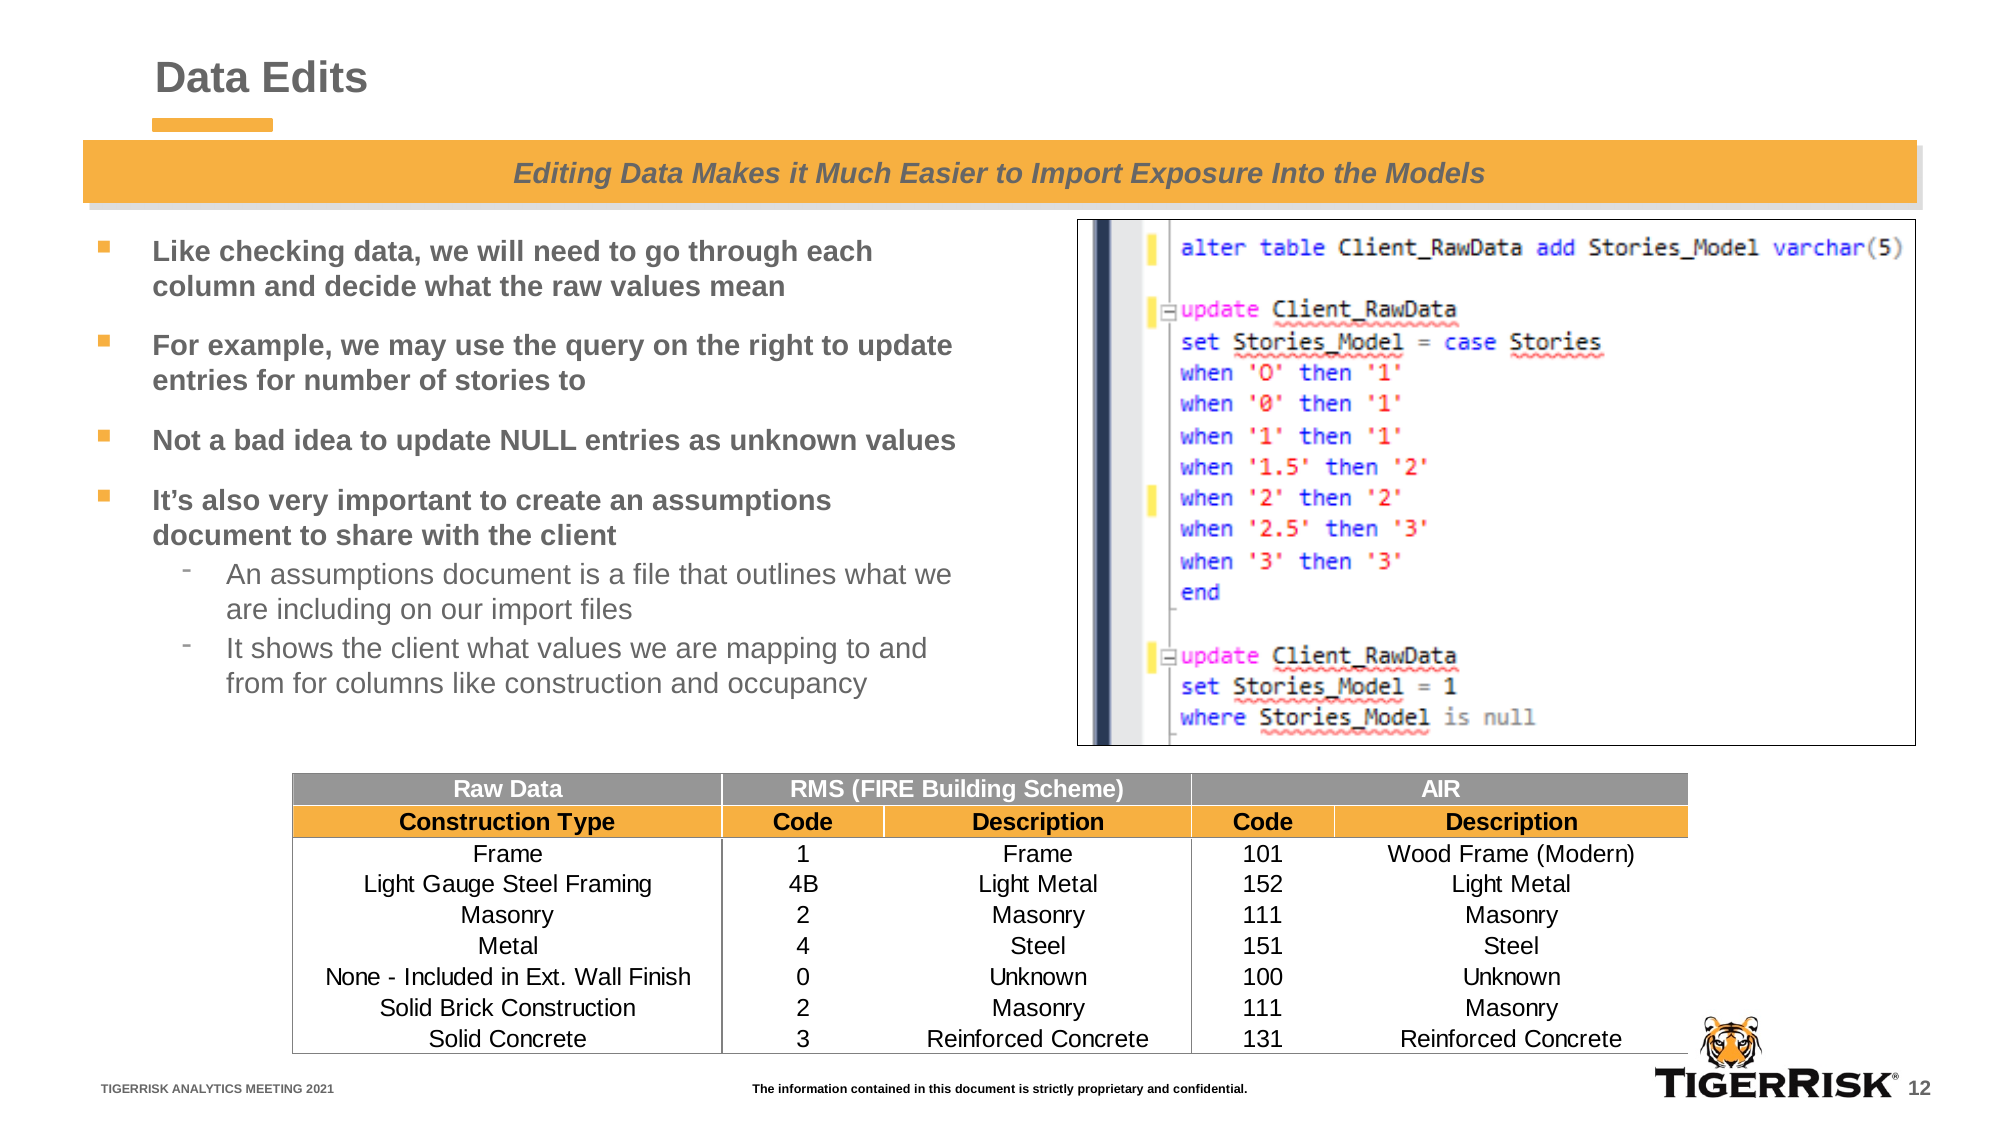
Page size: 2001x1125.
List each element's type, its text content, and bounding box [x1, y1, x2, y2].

list Like checking data, we will need to go through each column and decide what the raw values mean For example, we may use the query on the right to update entries for number of stories to Not a bad idea to update NULL entries as unknown values It’s also very important to create an assumptions document to share with the client An assumptions document is a file that outlines what we are including on our import files It shows the client what values we are mapping to and from for columns like construction and occupancy [81, 224, 991, 923]
picture [291, 772, 1902, 1098]
title Data Edits [139, 41, 1751, 111]
picture [1076, 219, 1916, 746]
list Editing Data Makes it Much Easier to Import Exposure Into the Models [83, 140, 1917, 203]
